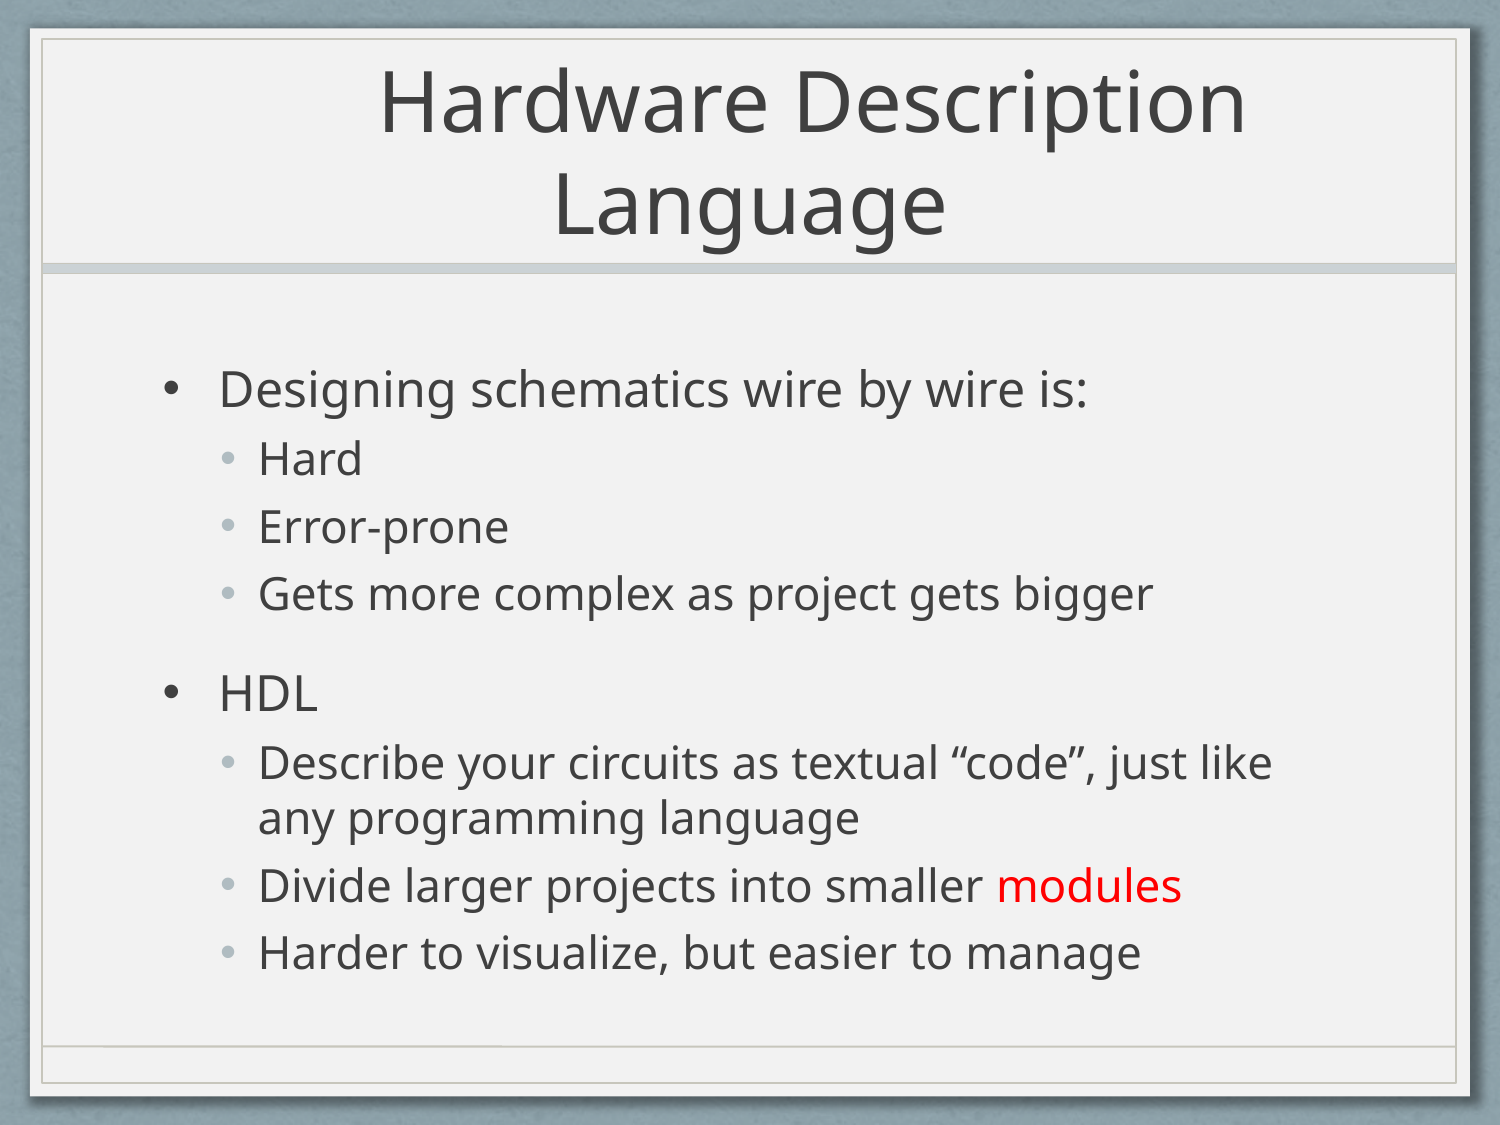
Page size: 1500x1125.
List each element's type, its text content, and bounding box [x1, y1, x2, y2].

list Designing schematics wire by wire is: Hard Error-prone Gets more complex as project gets bigger HDL Describe your circuits as textual “code”, just like any programming language Divide larger projects into smaller modules Harder to visualize, but easier to manage [147, 350, 1353, 995]
title Hardware Description Language [147, 40, 1353, 260]
